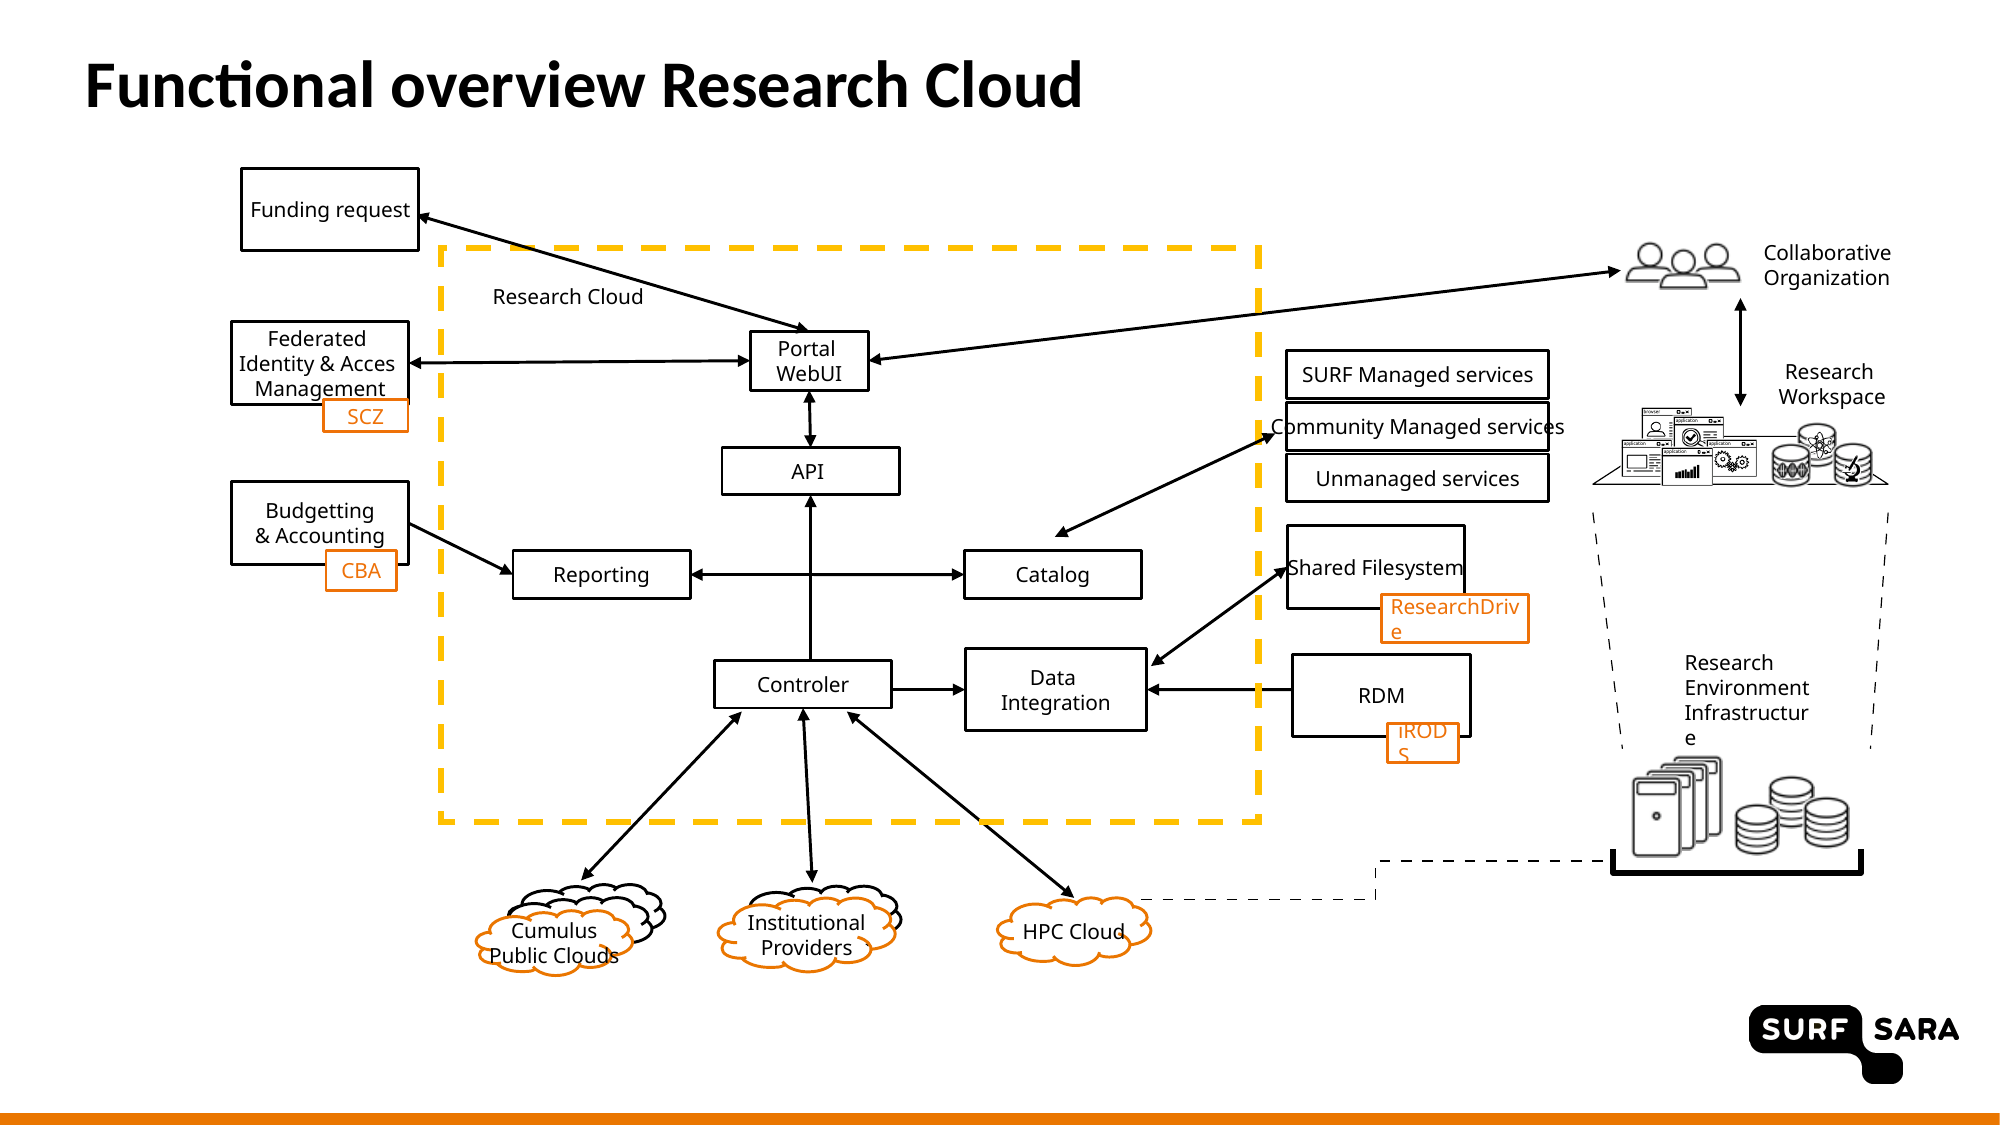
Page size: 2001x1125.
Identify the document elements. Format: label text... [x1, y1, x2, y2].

picture [1620, 406, 1757, 486]
text_box [1811, 468, 1832, 485]
text_box [1592, 466, 1660, 485]
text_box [846, 711, 1081, 885]
text_box Research Environment Infrastructure [1669, 642, 1831, 740]
text_box Cumulus Public Clouds [476, 910, 633, 976]
text_box [440, 247, 1259, 823]
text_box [1054, 433, 1276, 537]
text_box Budgetting & Accounting [231, 481, 409, 565]
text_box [416, 214, 810, 332]
title Functional overview Research Cloud [85, 44, 1915, 144]
picture [1749, 1005, 1959, 1084]
text_box [750, 886, 902, 929]
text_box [581, 711, 742, 881]
text_box iRODS [1387, 723, 1459, 763]
text_box SCZ [323, 399, 409, 432]
text_box [1640, 283, 1656, 289]
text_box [868, 270, 1621, 361]
text_box Funding request [241, 168, 419, 251]
text_box HPC Cloud [997, 897, 1151, 966]
text_box Community Managed services [1286, 402, 1549, 451]
text_box [1713, 436, 1796, 485]
text_box Research Workspace [1752, 348, 1912, 419]
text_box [408, 360, 751, 364]
text_box [1873, 474, 1889, 485]
text_box [1709, 283, 1723, 289]
text_box Unmanaged services [1286, 454, 1549, 502]
picture [1630, 754, 1723, 858]
picture [1623, 240, 1742, 290]
text_box Institutional Providers [718, 898, 896, 972]
text_box Collaborative Organization [1741, 241, 1919, 289]
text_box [810, 494, 966, 690]
text_box CBA [325, 550, 397, 591]
picture [1770, 421, 1873, 488]
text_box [408, 523, 513, 575]
text_box ResearchDrive [1381, 594, 1529, 643]
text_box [1150, 566, 1288, 667]
text_box Provider [522, 884, 666, 928]
text_box [1612, 849, 1862, 873]
text_box [1563, 231, 1918, 299]
text_box RDM [1292, 654, 1471, 737]
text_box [803, 708, 813, 883]
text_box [1141, 872, 1738, 900]
picture [1733, 774, 1850, 856]
text_box Federated Identity & Acces Management [231, 321, 409, 405]
text_box SURF Managed services [1286, 361, 1549, 399]
text_box Shared Filesystem [1287, 525, 1465, 609]
text_box Provider [509, 897, 653, 943]
